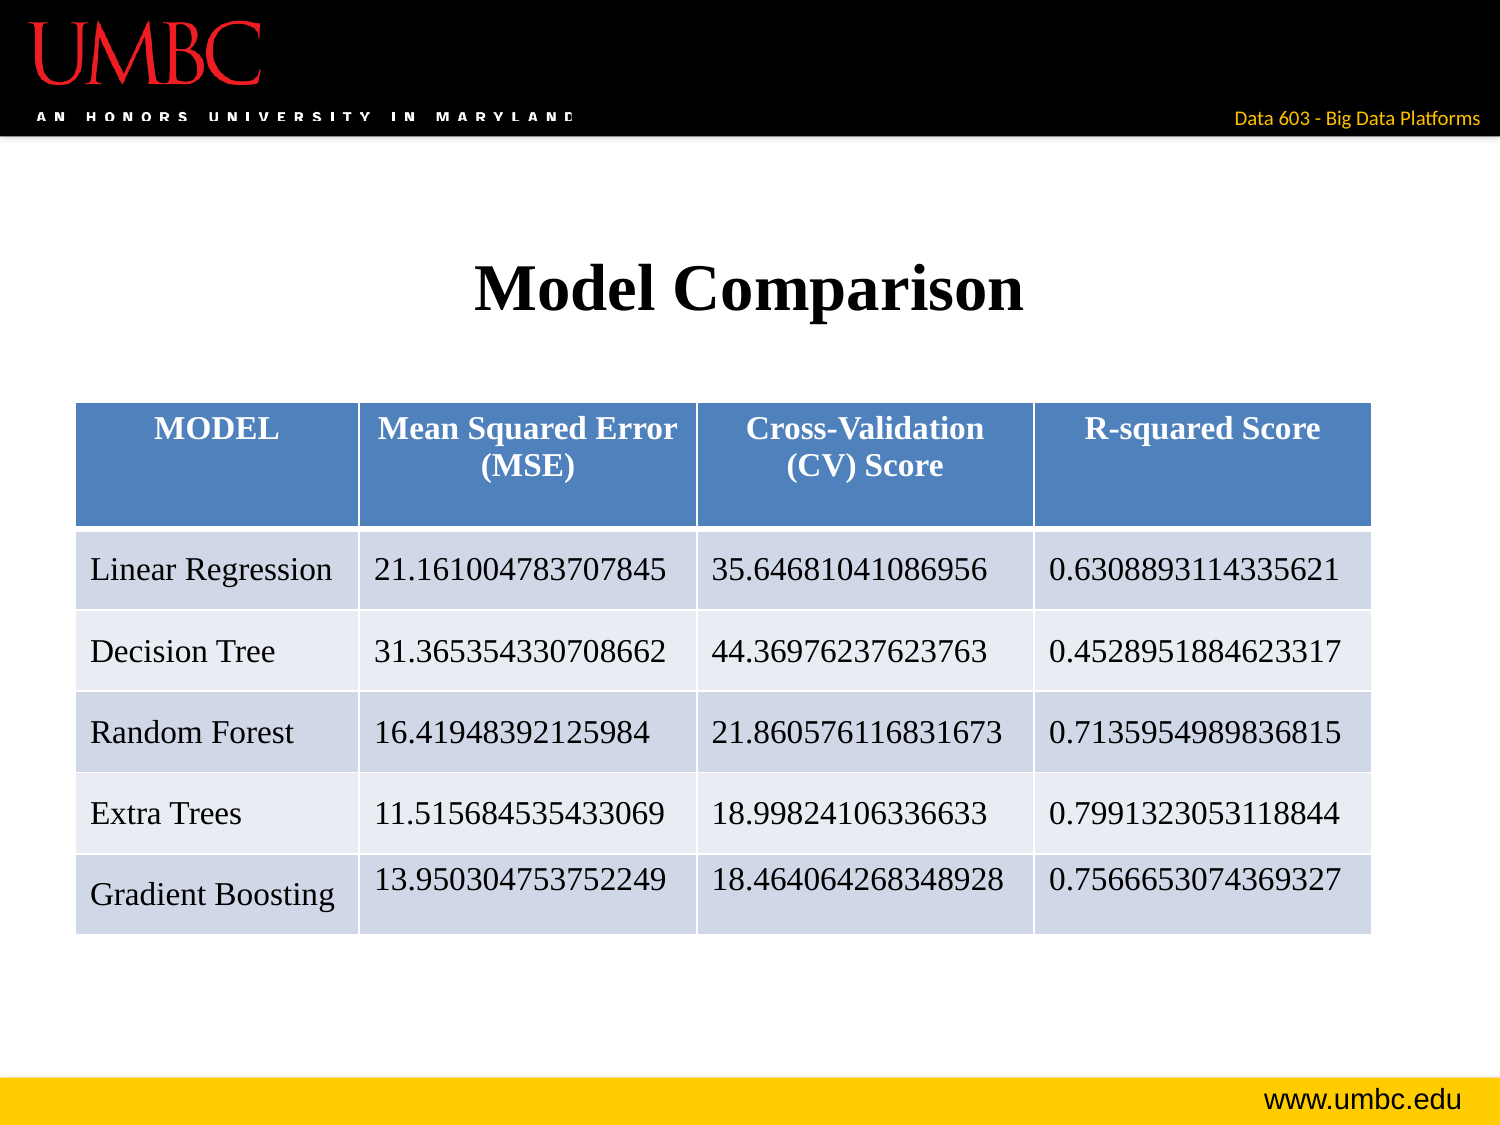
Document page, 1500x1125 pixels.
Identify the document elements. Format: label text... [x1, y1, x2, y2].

table_cell 11.515684535433069 [360, 773, 696, 853]
table_cell Random Forest [76, 692, 358, 772]
table_cell 0.7566653074369327 [1035, 855, 1371, 934]
table_cell 21.860576116831673 [698, 692, 1033, 772]
table_cell 18.464064268348928 [698, 855, 1033, 934]
table_cell 0.7991323053118844 [1035, 773, 1371, 853]
table_cell 0.4528951884623317 [1035, 611, 1371, 690]
table_cell 16.41948392125984 [360, 692, 696, 772]
table_cell Extra Trees [76, 773, 358, 853]
table_cell 0.7135954989836815 [1035, 692, 1371, 772]
table_cell 13.950304753752249 [360, 855, 696, 934]
table_cell 21.161004783707845 [360, 532, 696, 609]
table_cell Gradient Boosting [76, 855, 358, 934]
table_header Cross-Validation (CV) Score [698, 403, 1033, 526]
table_header R-squared Score [1035, 403, 1371, 526]
table_cell 31.365354330708662 [360, 611, 696, 690]
title Model Comparison [75, 190, 1425, 378]
table_cell 35.64681041086956 [698, 532, 1033, 609]
table_cell 0.6308893114335621 [1035, 532, 1371, 609]
table_cell 18.99824106336633 [698, 773, 1033, 853]
table_cell 44.36976237623763 [698, 611, 1033, 690]
table_cell Linear Regression [76, 532, 358, 609]
table_cell Decision Tree [76, 611, 358, 690]
table_header Mean Squared Error (MSE) [360, 403, 696, 526]
table_header MODEL [76, 403, 358, 526]
